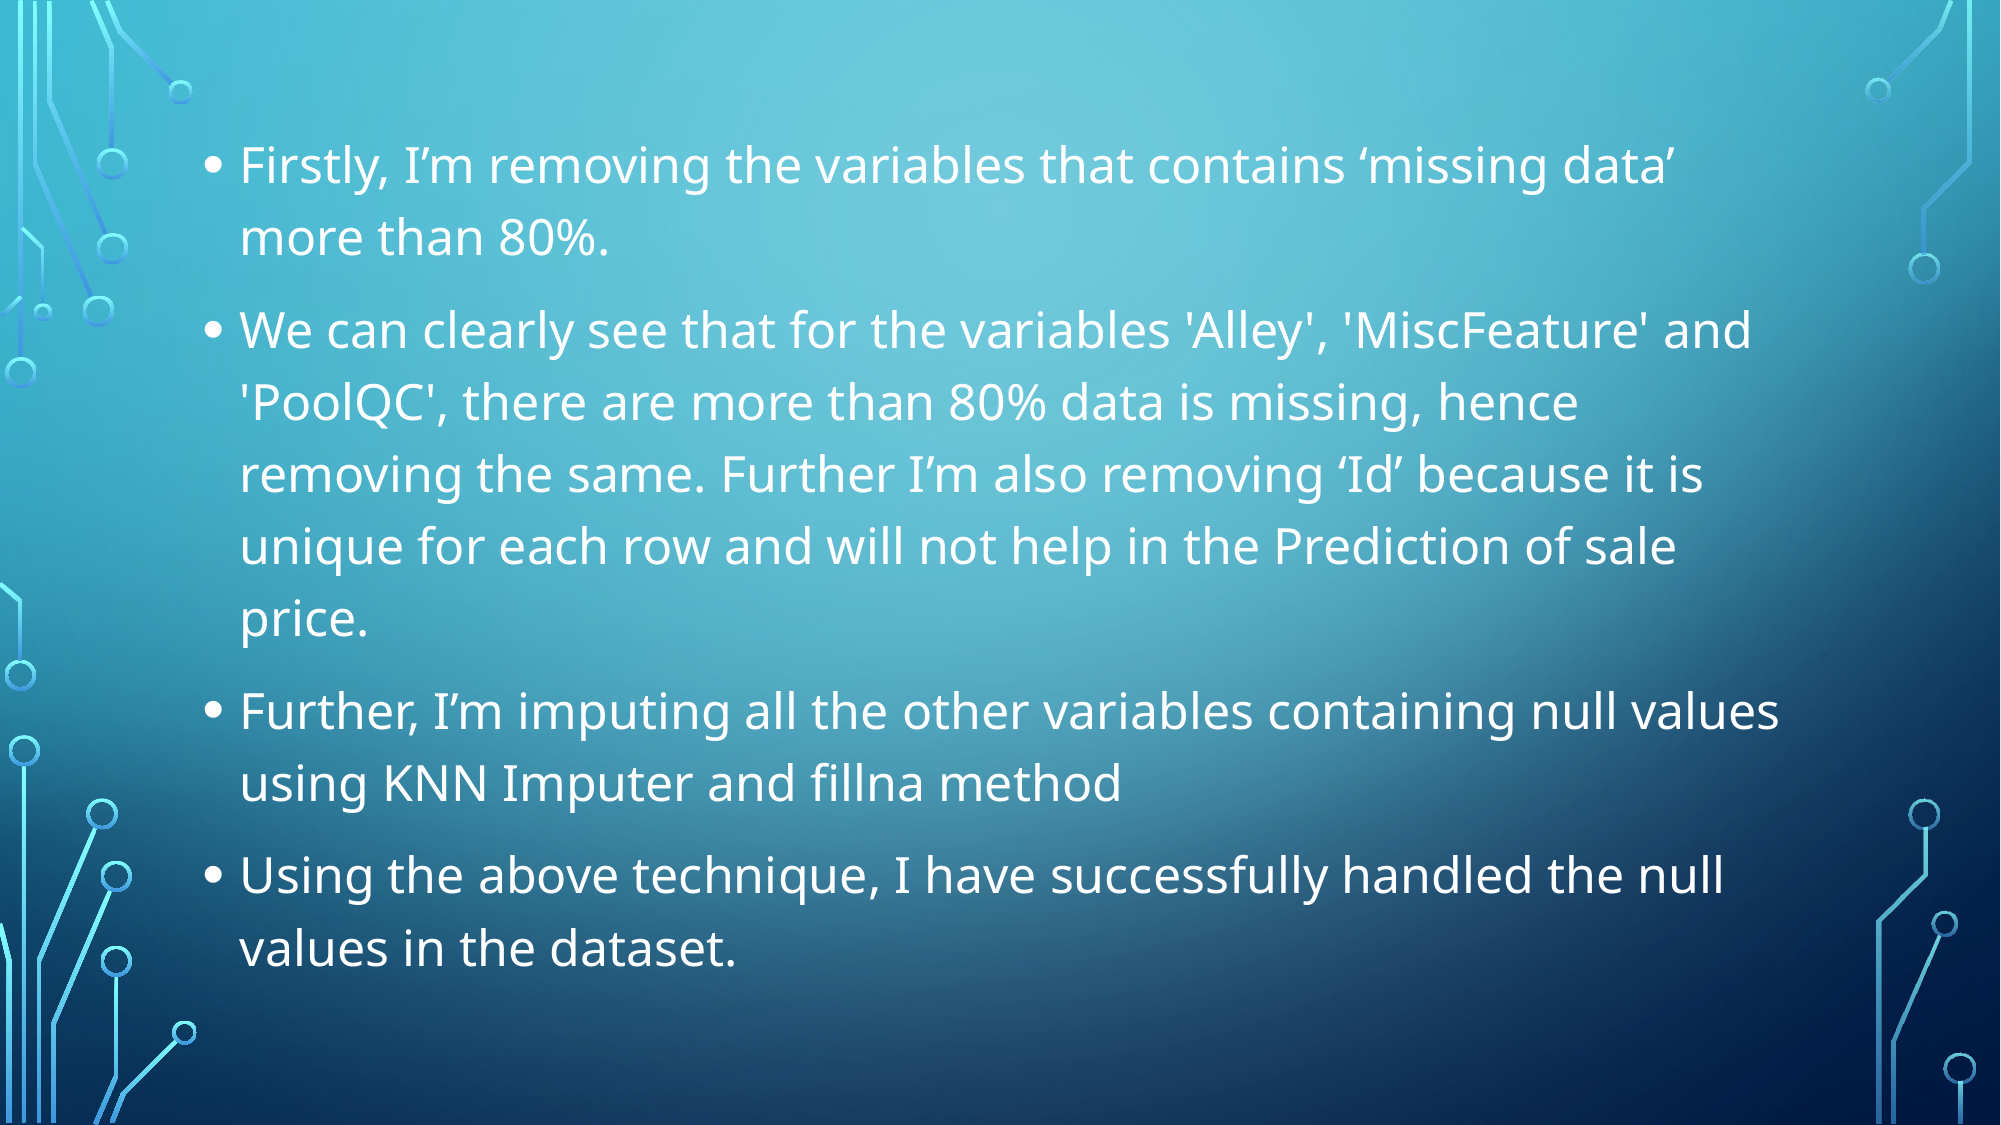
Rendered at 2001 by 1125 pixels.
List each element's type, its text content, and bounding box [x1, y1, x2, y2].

list Firstly, I’m removing the variables that contains ‘missing data’ more than 80%. We can clearly see that for the variables 'Alley', 'MiscFeature' and 'PoolQC', there are more than 80% data is missing, hence removing the same. Further I’m also removing ‘Id’ because it is unique for each row and will not help in the Prediction of sale price. Further, I’m imputing all the other variables containing null values using KNN Imputer and fillna method Using the above technique, I have successfully handled the null values in the dataset. [187, 114, 1813, 985]
